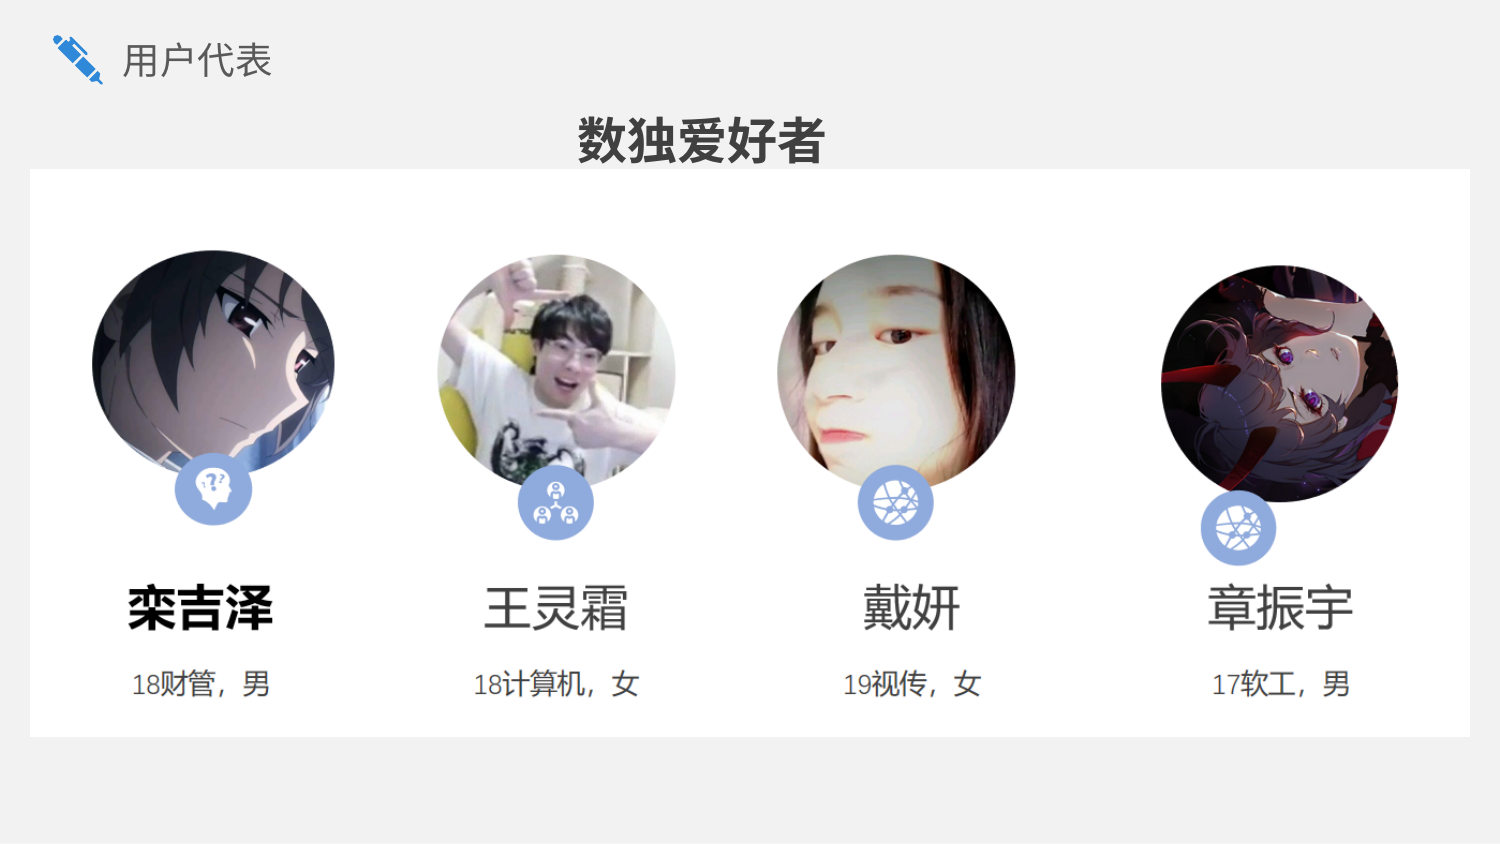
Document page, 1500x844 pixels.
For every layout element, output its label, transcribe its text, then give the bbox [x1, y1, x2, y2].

picture [30, 168, 1470, 738]
text_box 用户代表 [122, 28, 1152, 91]
text_box 数独爱好者 [471, 90, 935, 167]
